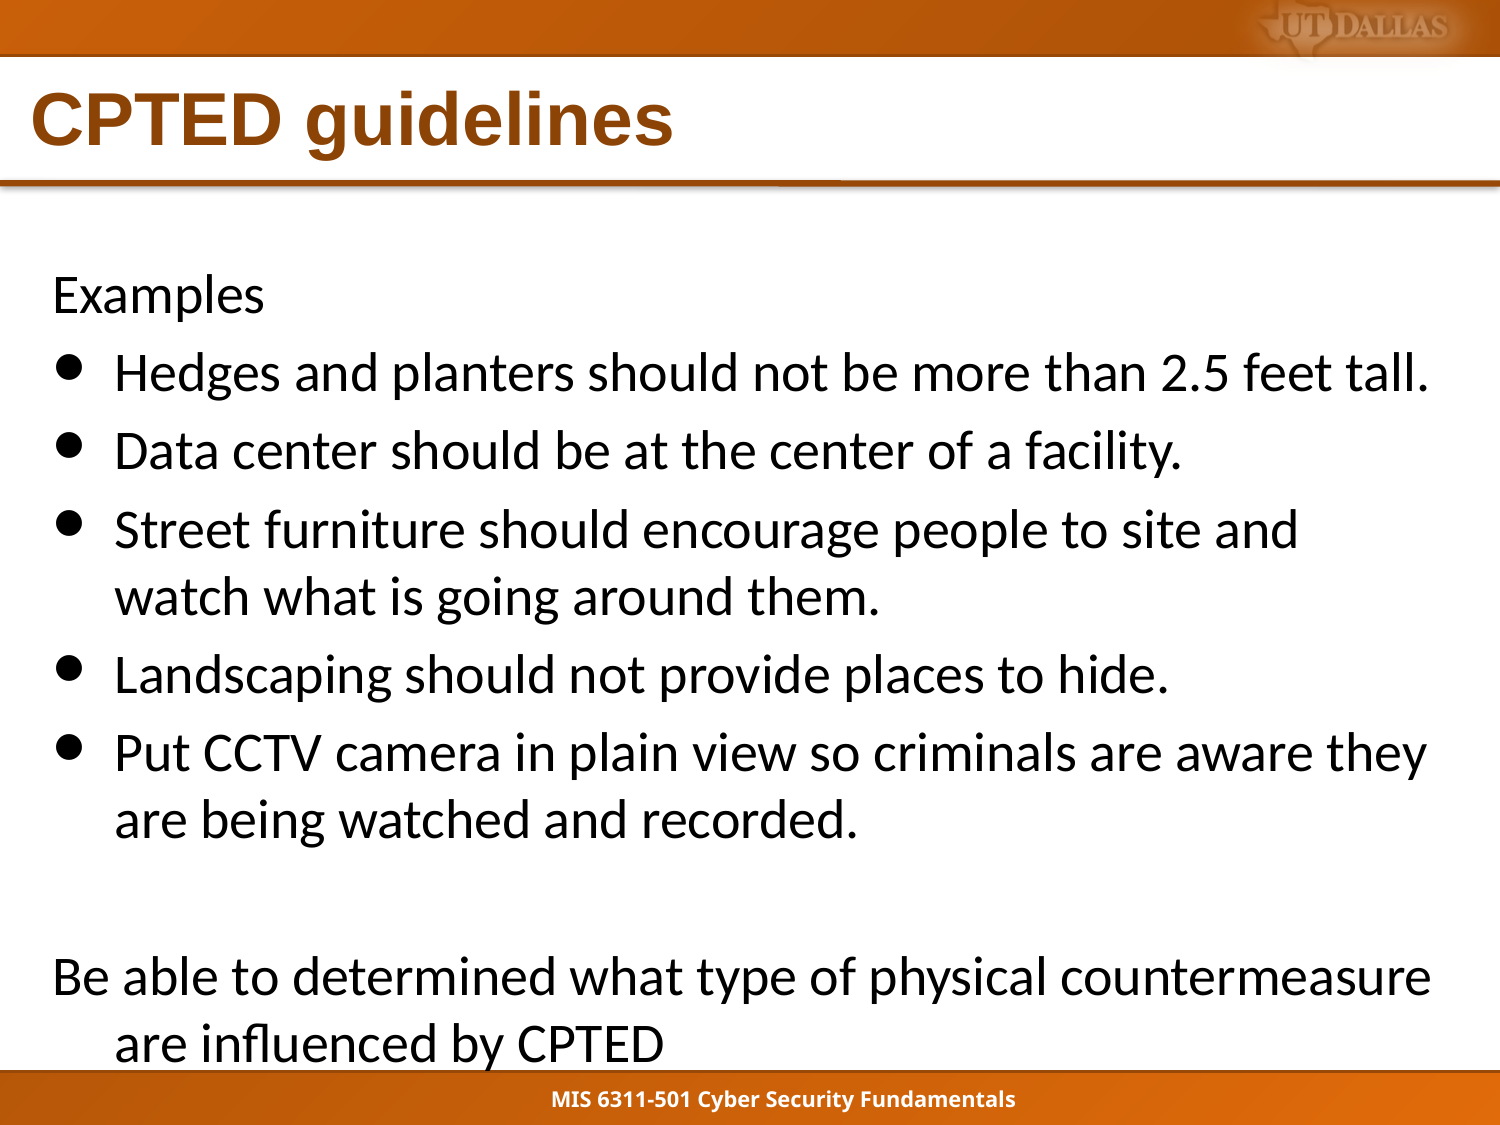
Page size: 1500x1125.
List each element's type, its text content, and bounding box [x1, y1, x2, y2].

list Examples Hedges and planters should not be more than 2.5 feet tall. Data center should be at the center of a facility. Street furniture should encourage people to site and watch what is going around them. Landscaping should not provide places to hide. Put CCTV camera in plain view so criminals are aware they are being watched and recorded. Be able to determined what type of physical countermeasure are influenced by CPTED [37, 249, 1463, 1101]
picture [1218, 0, 1500, 64]
title CPTED guidelines [0, 64, 1500, 178]
